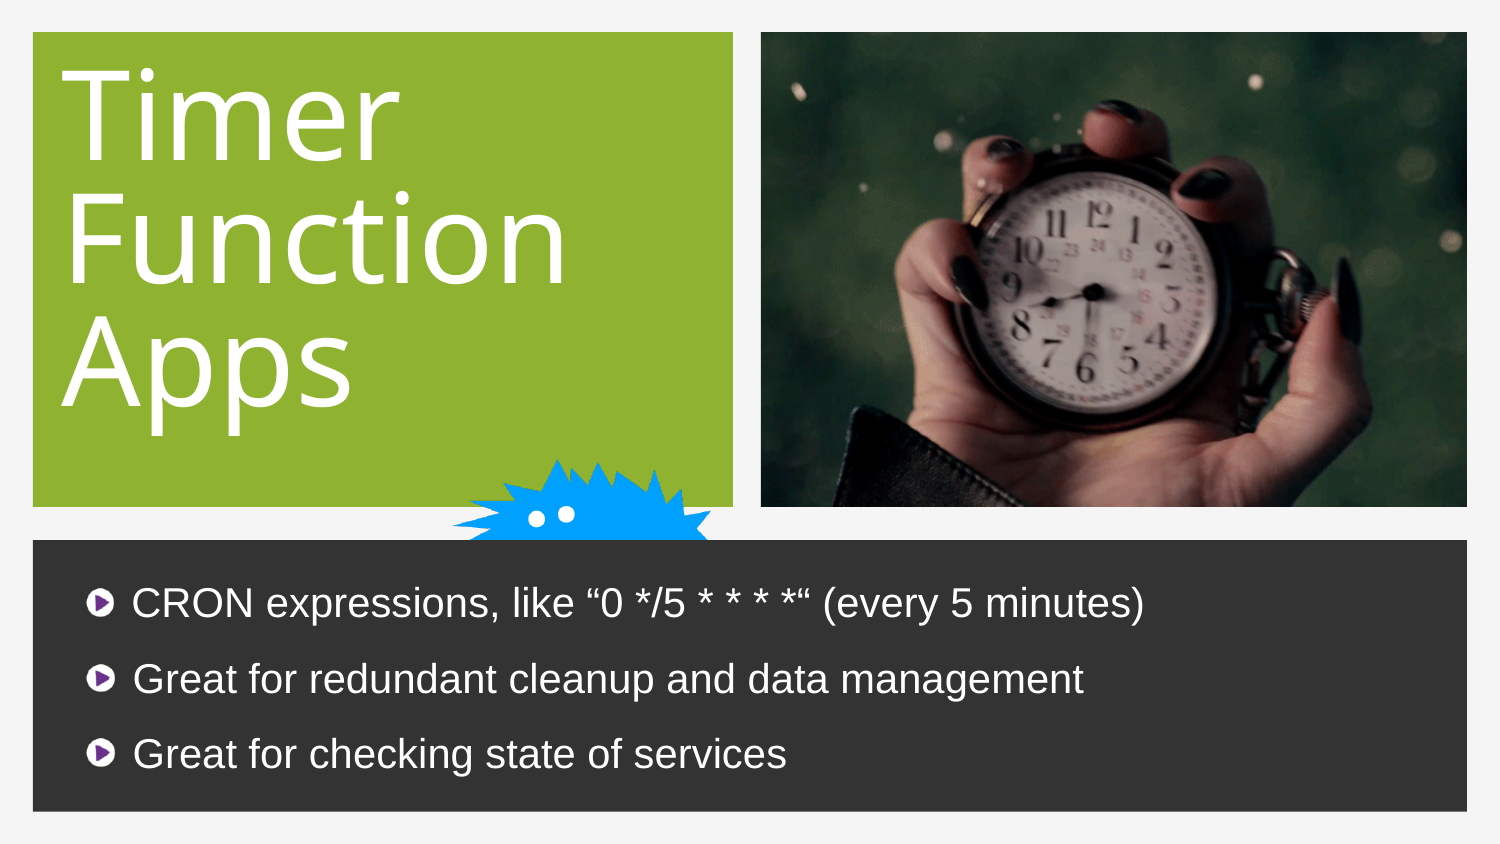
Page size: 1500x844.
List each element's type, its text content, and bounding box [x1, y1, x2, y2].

picture [452, 492, 711, 540]
list Great for checking state of services [117, 719, 1438, 788]
picture [86, 588, 114, 617]
picture [86, 738, 115, 767]
title Timer Function Apps [47, 55, 719, 492]
list Great for redundant cleanup and data management [117, 644, 1438, 712]
picture [760, 31, 1468, 507]
picture [86, 664, 115, 692]
list CRON expressions, like “0 */5 * * * *“ (every 5 minutes) [116, 568, 1436, 637]
